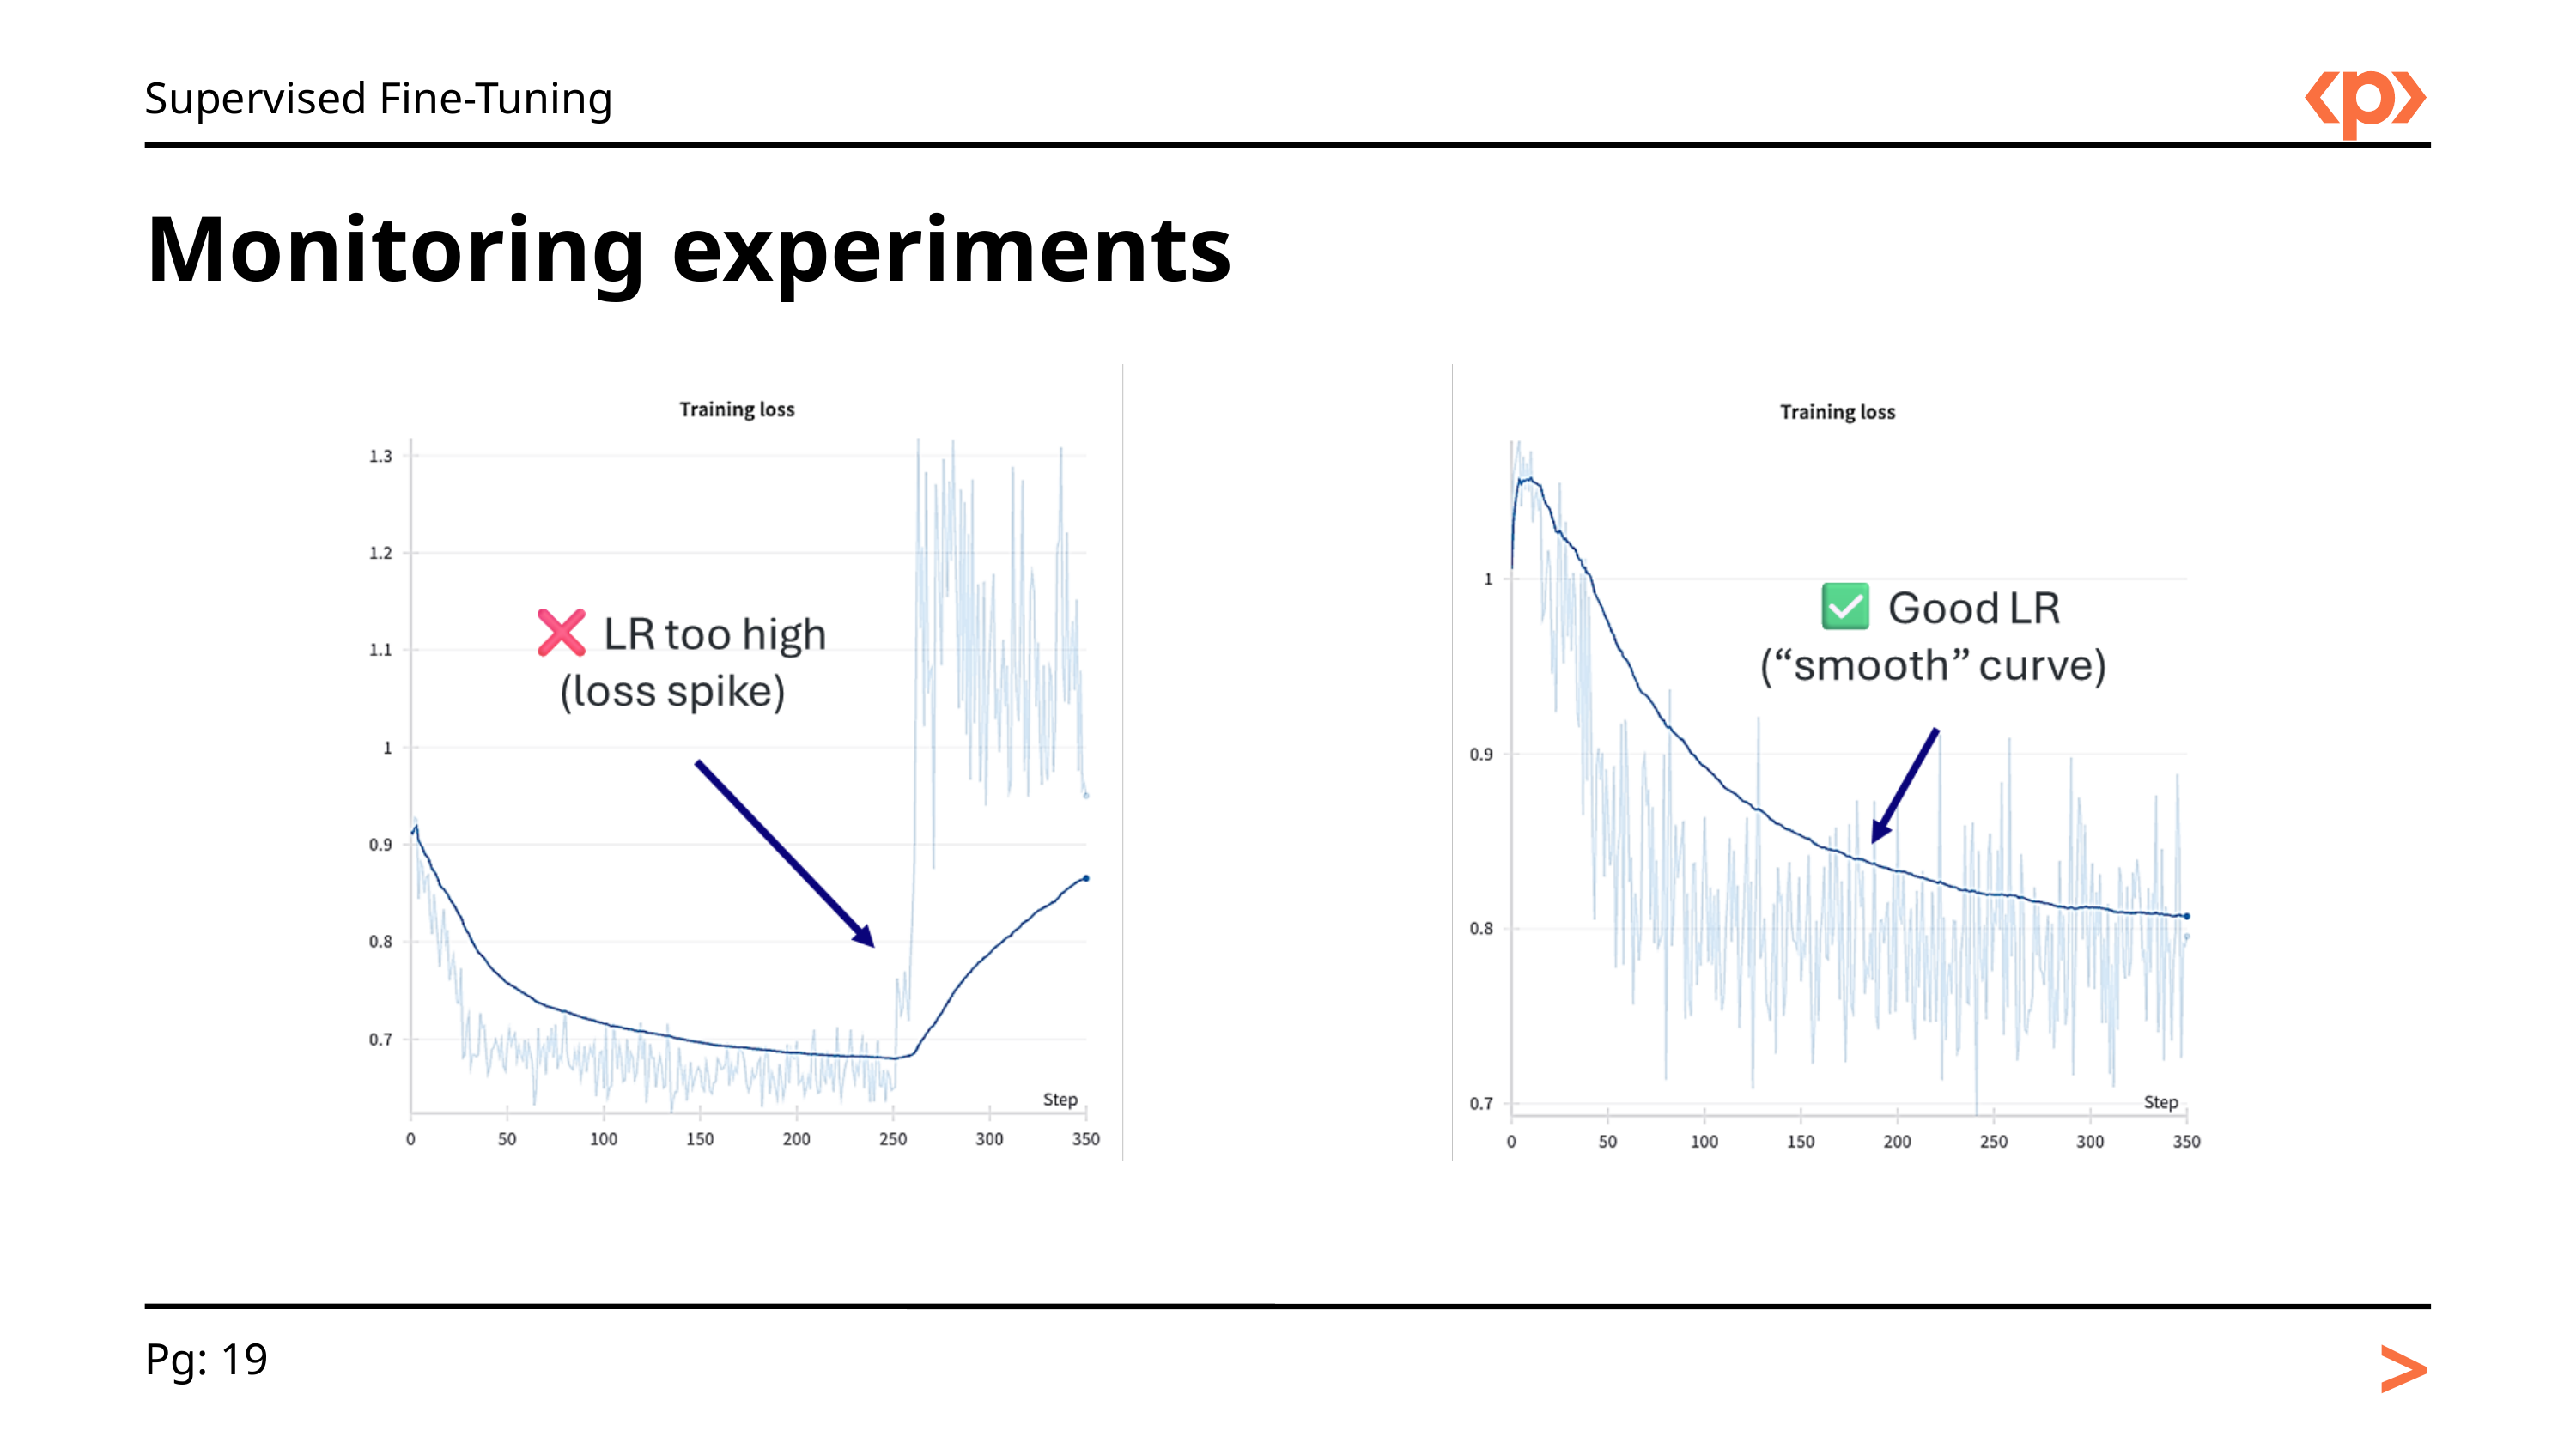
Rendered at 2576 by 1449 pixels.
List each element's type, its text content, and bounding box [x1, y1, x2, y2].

picture [352, 364, 2224, 1161]
text_box Monitoring experiments [144, 173, 1814, 300]
text_box Pg: 19 [144, 1323, 387, 1384]
text_box Supervised Fine-Tuning [144, 62, 698, 123]
text_box > [2378, 1291, 2432, 1422]
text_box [2300, 66, 2432, 145]
